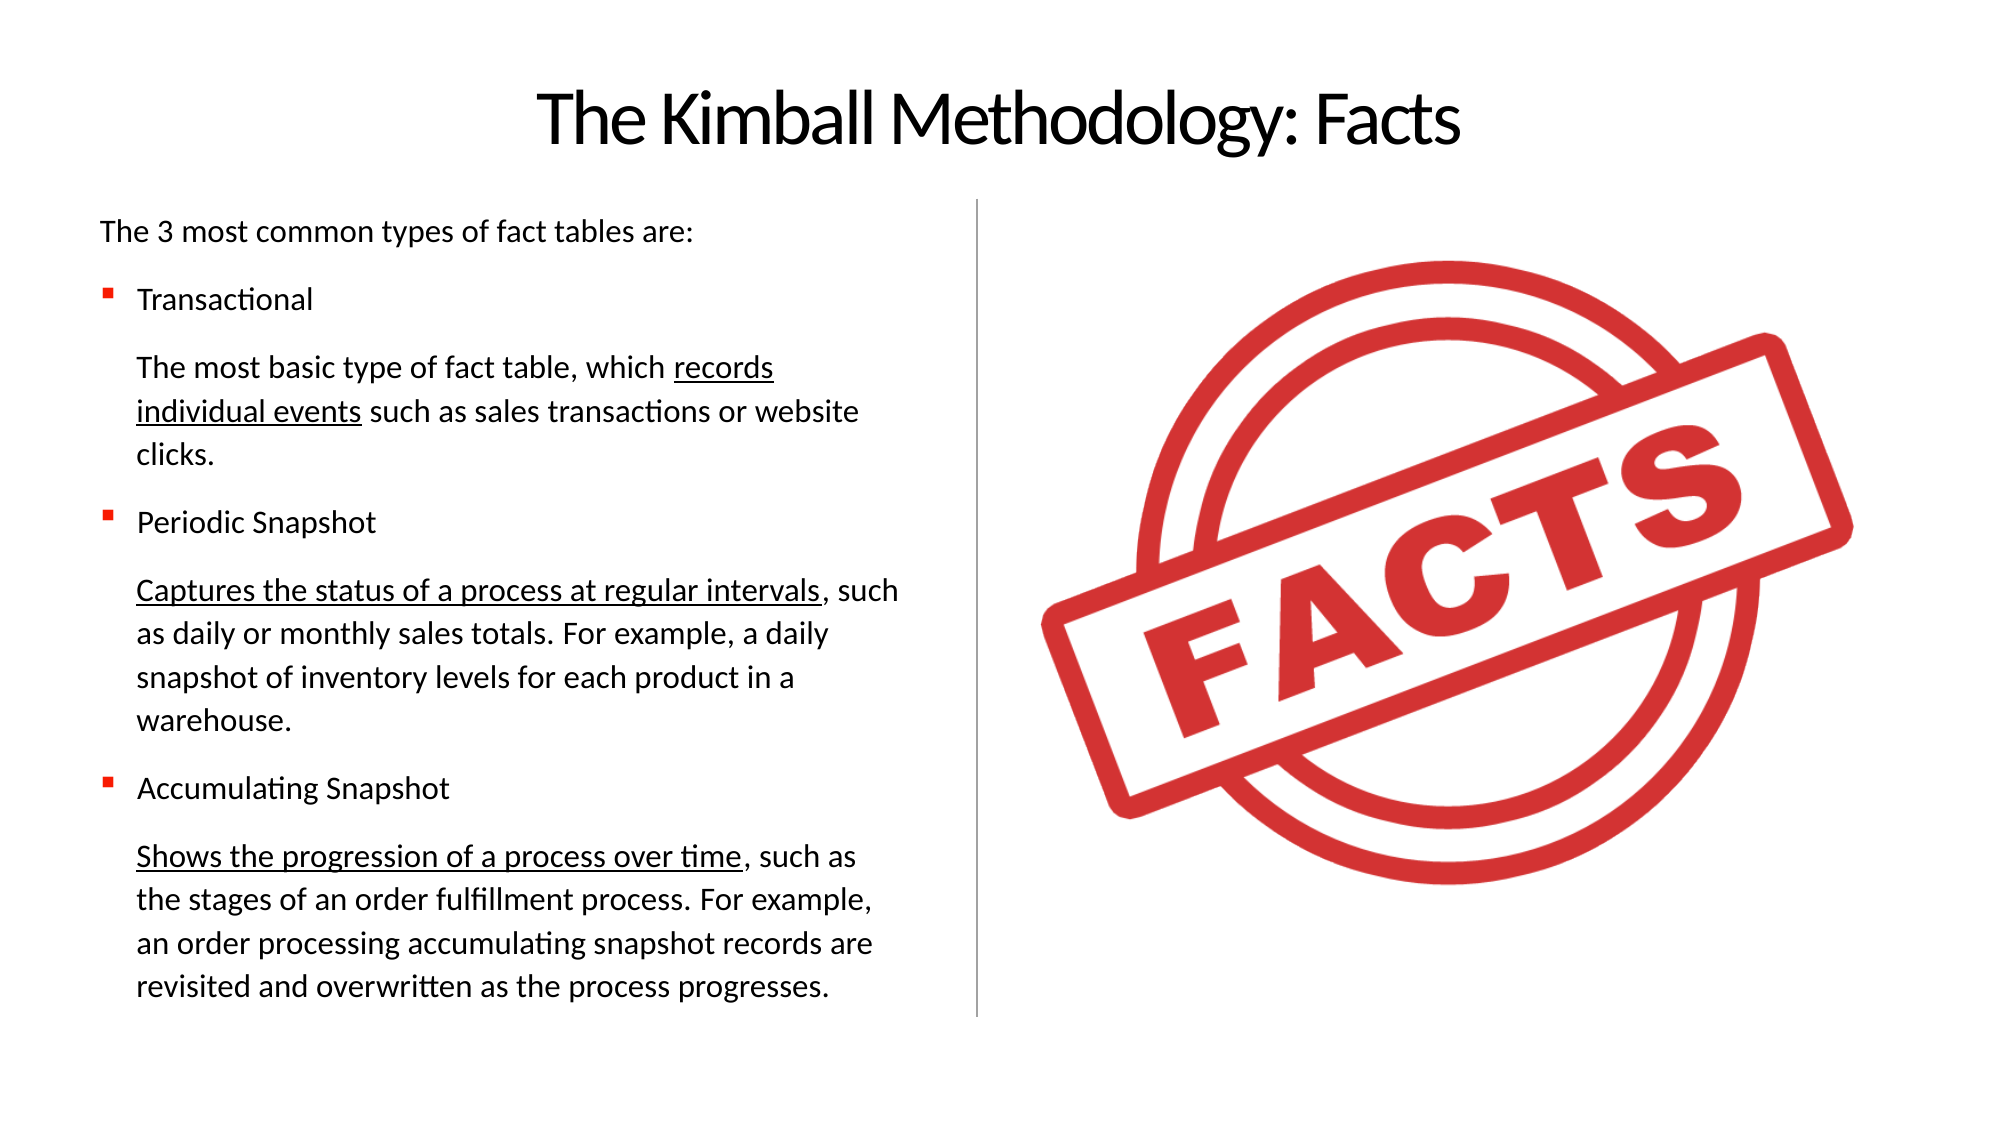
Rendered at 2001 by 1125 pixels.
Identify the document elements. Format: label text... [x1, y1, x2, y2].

list The 3 most common types of fact tables are: Transactional The most basic type of fact table, which records individual events such as sales transactions or website clicks. Periodic Snapshot Captures the status of a process at regular intervals, such as daily or monthly sales totals. For example, a daily snapshot of inventory levels for each product in a warehouse. Accumulating Snapshot Shows the progression of a process over time, such as the stages of an order fulfillment process. For example, an order processing accumulating snapshot records are revisited and overwritten as the process progresses. [99, 198, 902, 1018]
picture [1025, 246, 1869, 914]
title The Kimball Methodology: Facts [99, 43, 1900, 199]
